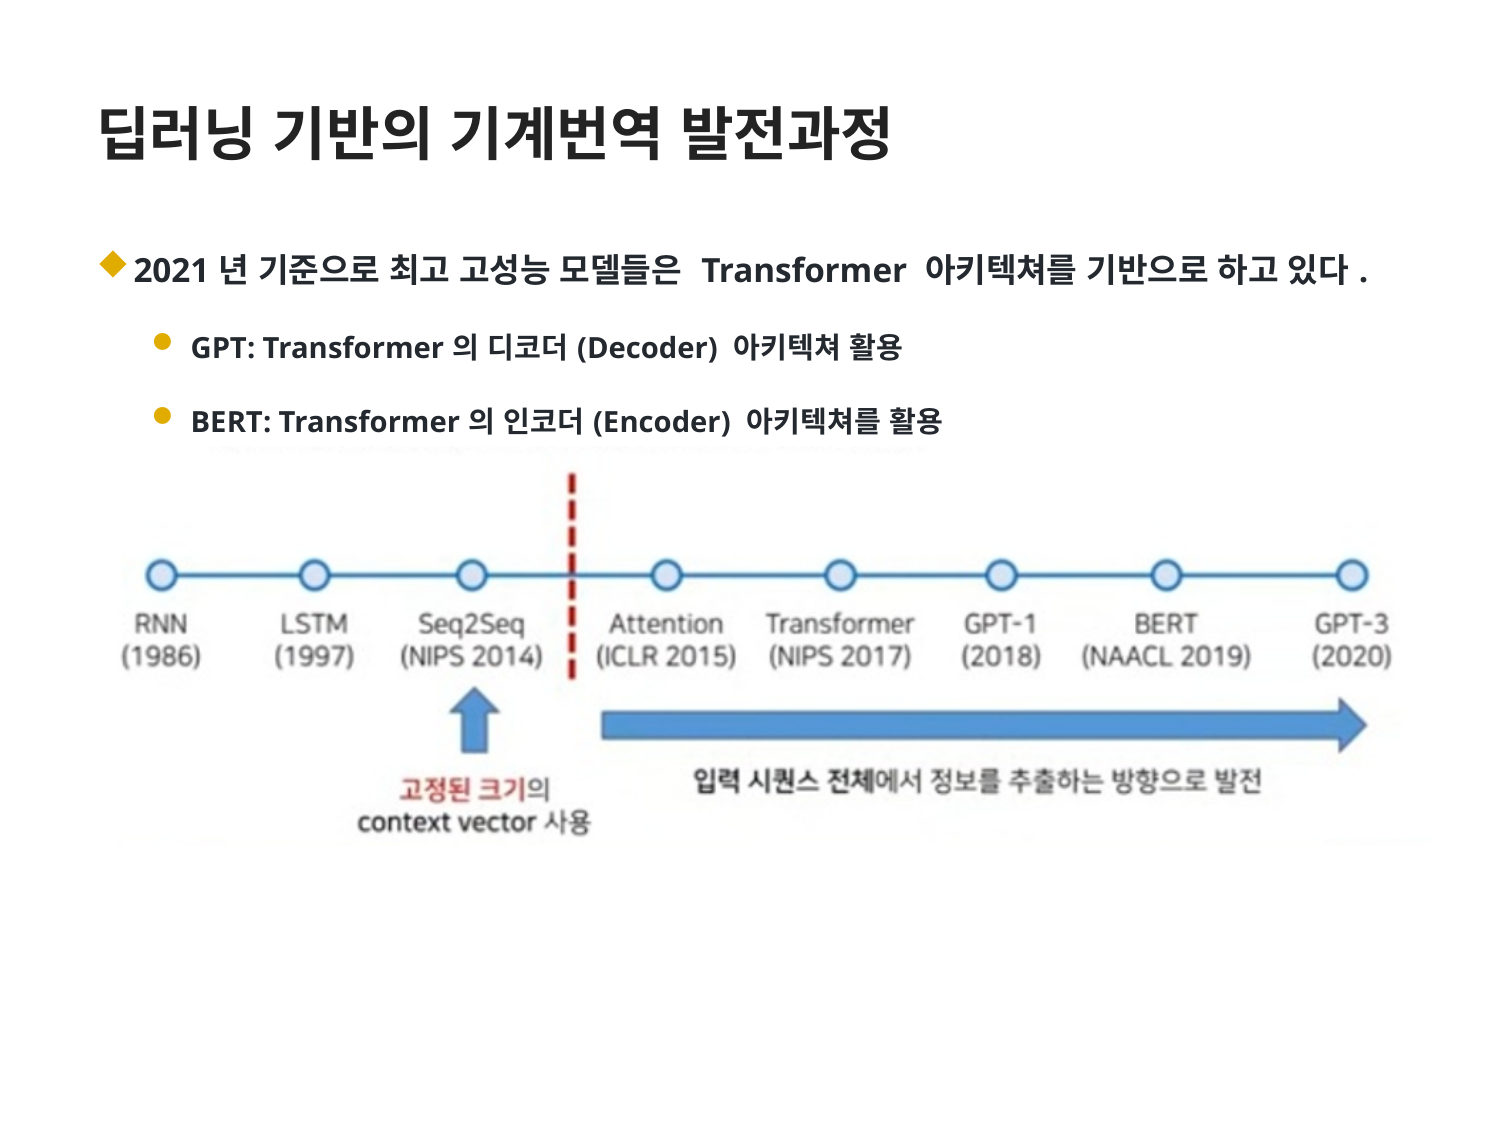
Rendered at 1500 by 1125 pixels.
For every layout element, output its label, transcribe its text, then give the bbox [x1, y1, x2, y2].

picture [116, 446, 1434, 847]
list 2021년 기준으로 최고 고성능 모델들은 Transformer 아키텍쳐를 기반으로 하고 있다. GPT: Transformer의 디코더(Decoder) 아키텍쳐 활용 BERT: Transformer의 인코더(Encoder) 아키텍쳐를 활용 [81, 212, 1412, 1028]
text_box 딥러닝 기반의 기계번역 발전과정 [81, 89, 1412, 185]
